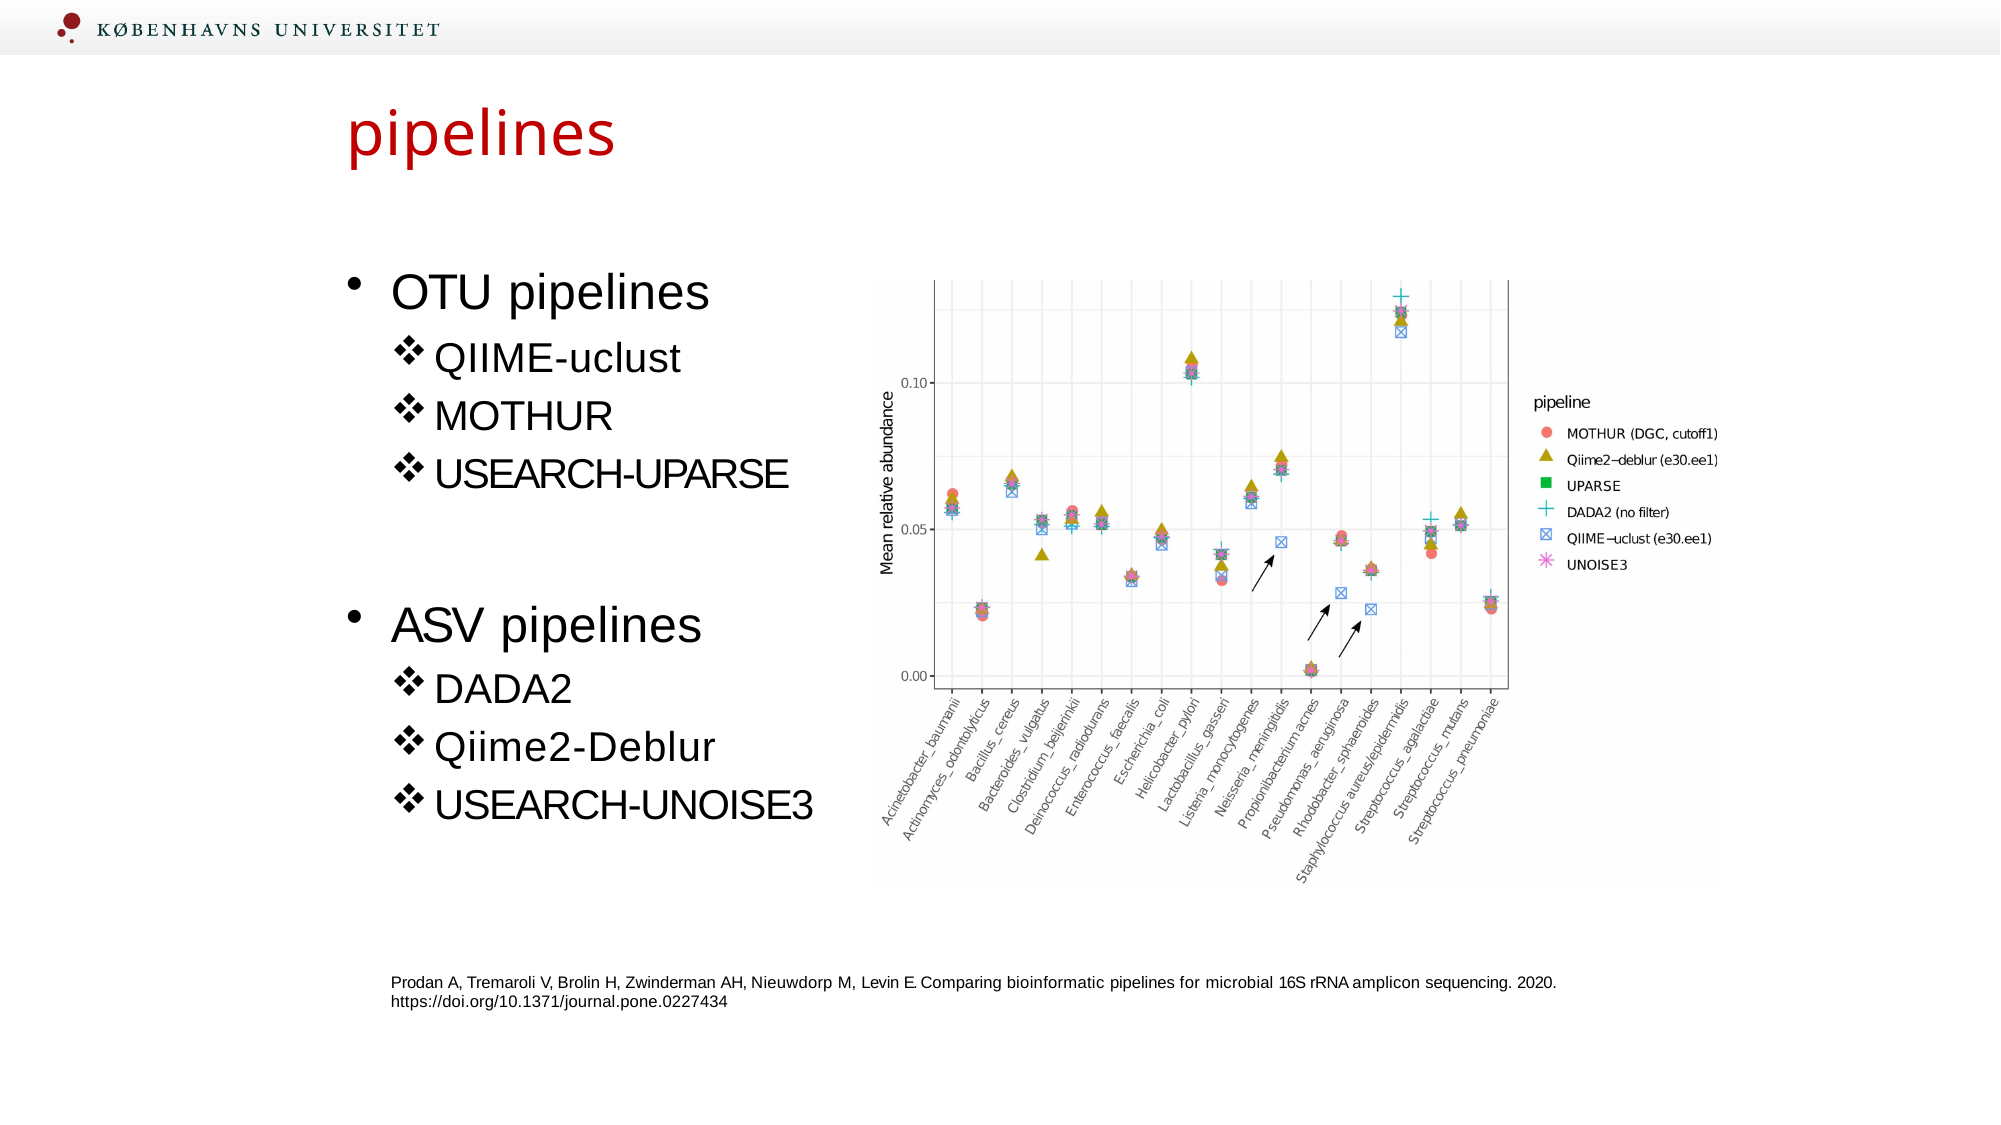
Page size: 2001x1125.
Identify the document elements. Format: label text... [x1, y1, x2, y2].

text_box [874, 280, 1718, 887]
text_box OTU pipelines QIIME-uclust MOTHUR USEARCH-UPARSE ASV pipelines DADA2 Qiime2-Deblur USEARCH-UNOISE3 [344, 281, 815, 829]
picture [91, 15, 476, 42]
text_box Prodan A, Tremaroli V, Brolin H, Zwinderman AH, Nieuwdorp M, Levin E. Comparing bioinformatic pipelines for microbial 16S rRNA amplicon sequencing. 2020. https://doi.org/10.1371/journal.pone.0227434 [388, 969, 1568, 1012]
title pipelines [344, 90, 994, 281]
